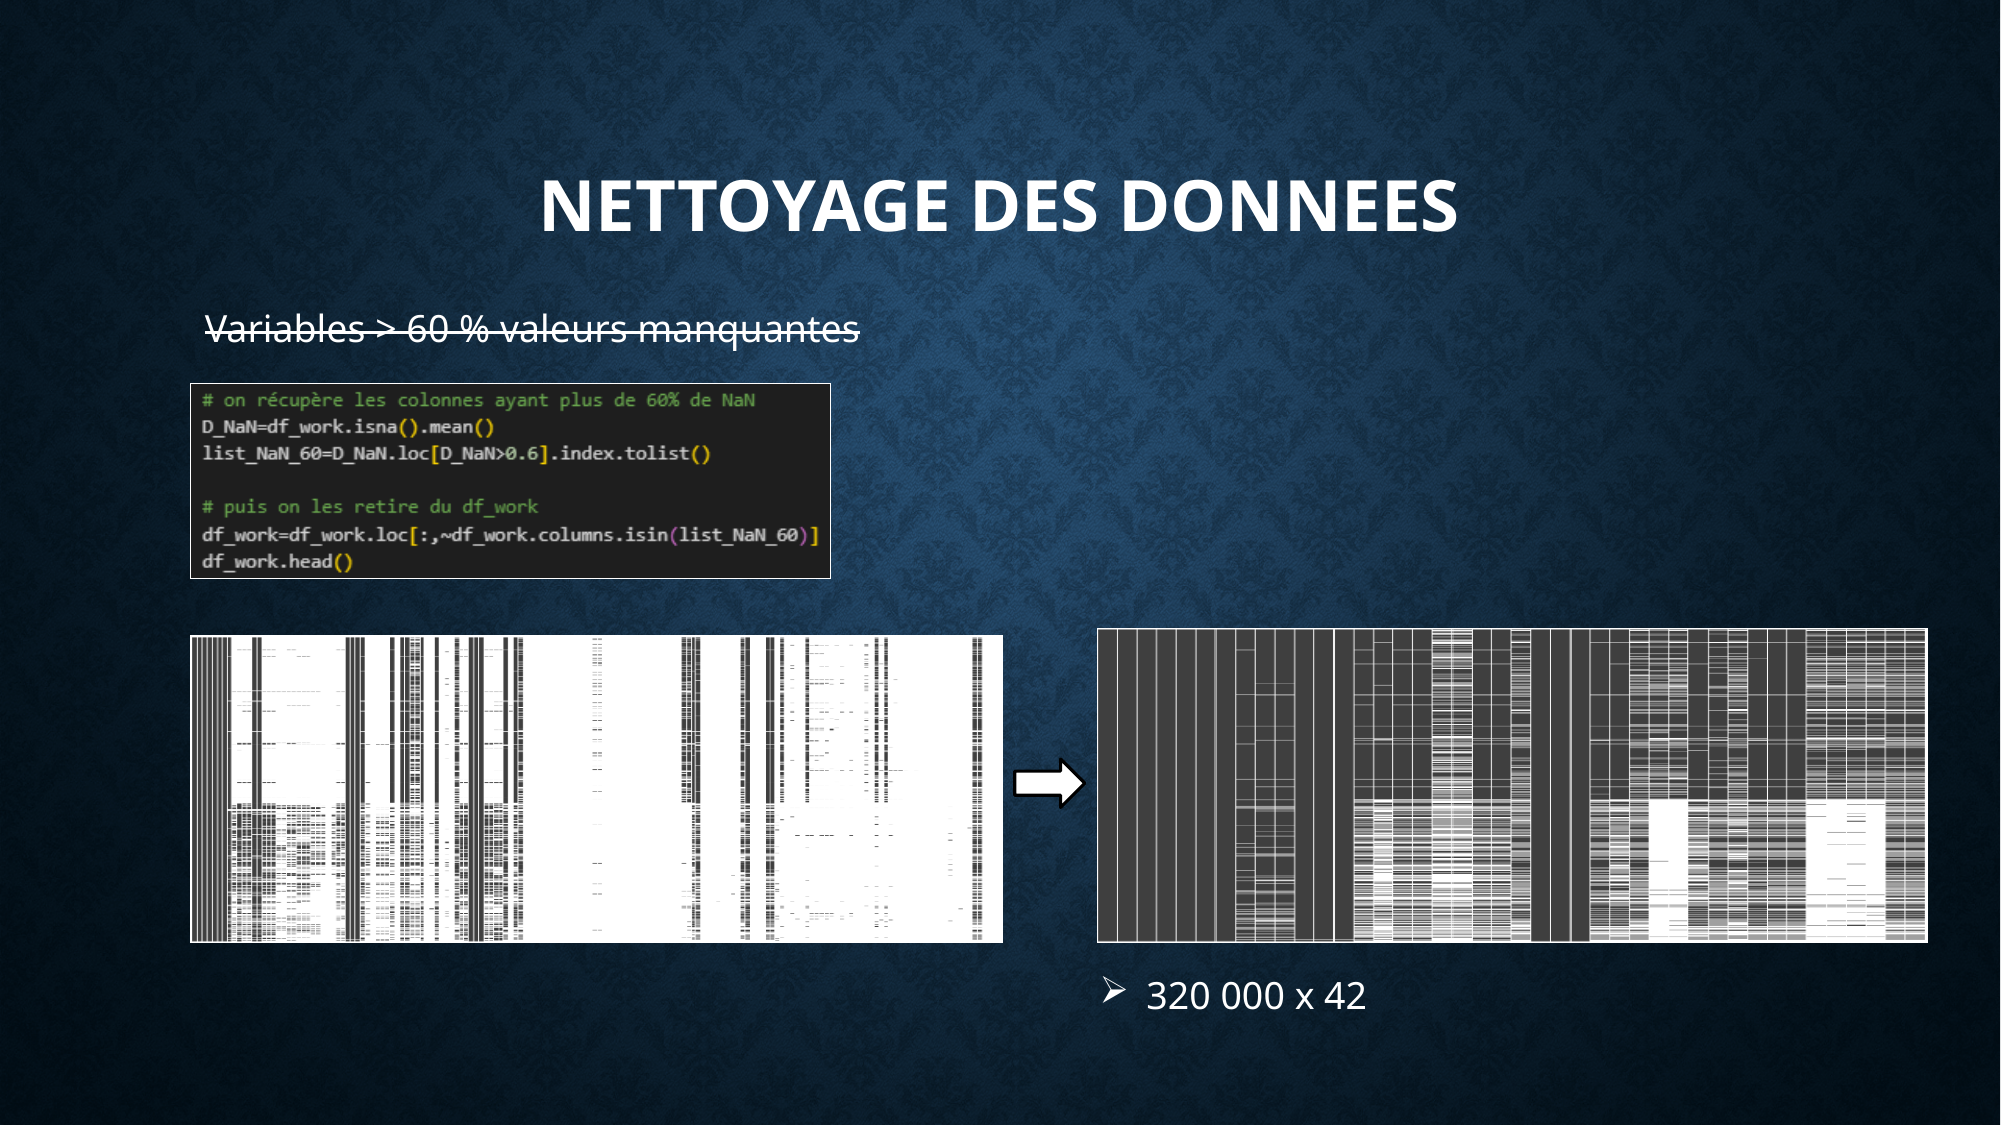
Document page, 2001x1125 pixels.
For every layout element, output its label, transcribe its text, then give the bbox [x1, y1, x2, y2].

picture [189, 634, 1003, 943]
text_box 320 000 x 42 [1084, 964, 1556, 1025]
picture [1097, 627, 1928, 943]
picture [189, 383, 832, 580]
text_box Variables > 60 % valeurs manquantes [190, 297, 905, 358]
title NETTOYAGE DES DONNEES [149, 99, 1849, 318]
text_box [1013, 757, 1086, 809]
